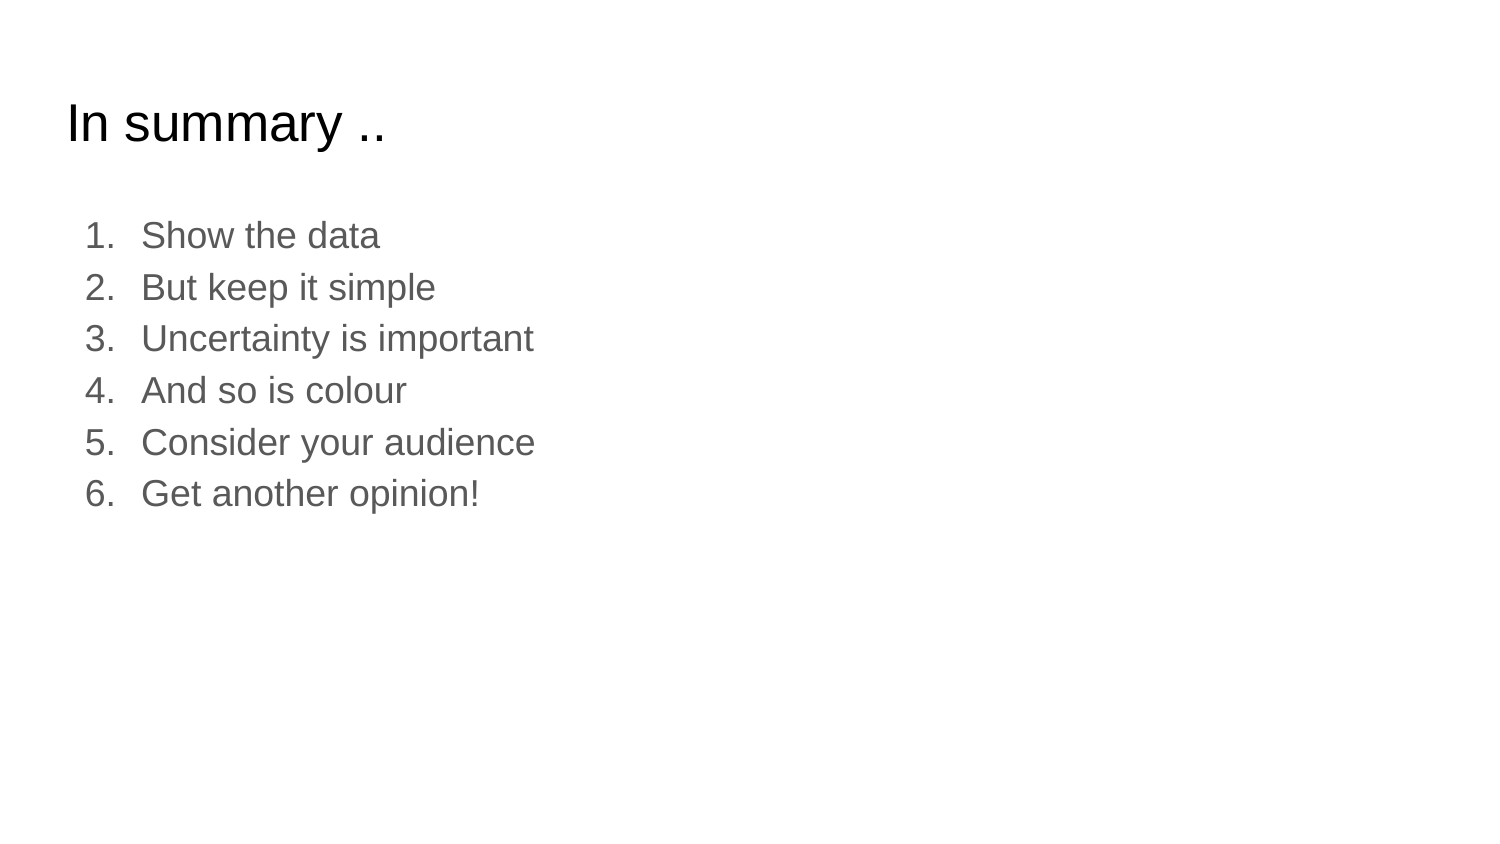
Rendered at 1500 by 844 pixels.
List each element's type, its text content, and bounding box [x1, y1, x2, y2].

title In summary .. [51, 72, 1449, 167]
list Show the data But keep it simple Uncertainty is important And so is colour Consider your audience Get another opinion! [51, 189, 1449, 750]
